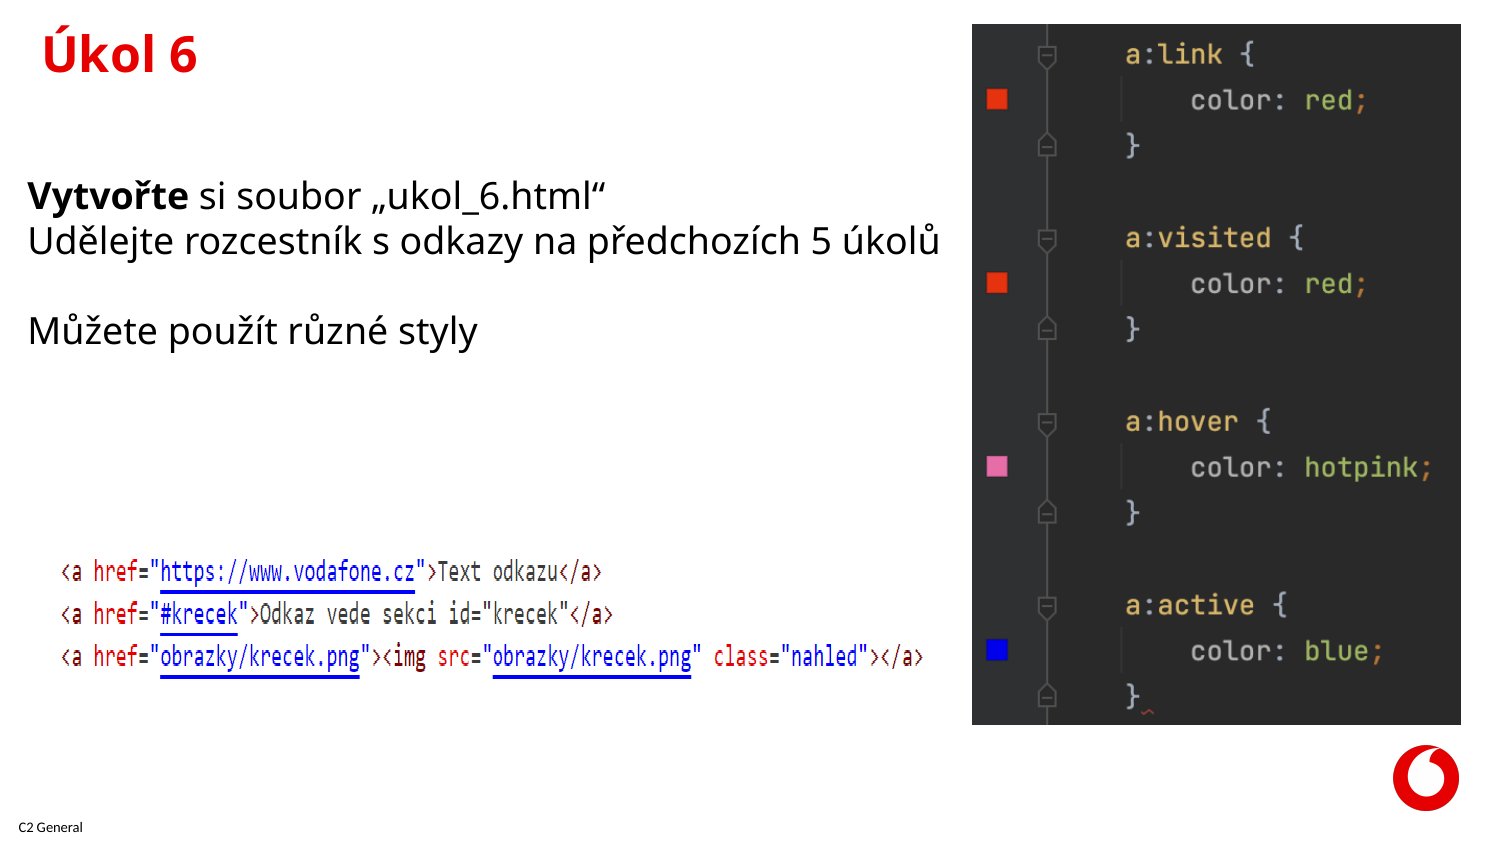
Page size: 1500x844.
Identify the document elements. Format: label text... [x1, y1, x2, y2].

picture [972, 24, 1461, 725]
picture [1393, 745, 1459, 811]
title Úkol 6 [40, 33, 972, 144]
text_box Vytvořte si soubor „ukol_6.html“ Udělejte rozcestník s odkazy na předchozích 5 úkolů Můžete použít různé styly [27, 171, 942, 352]
picture [55, 539, 941, 709]
